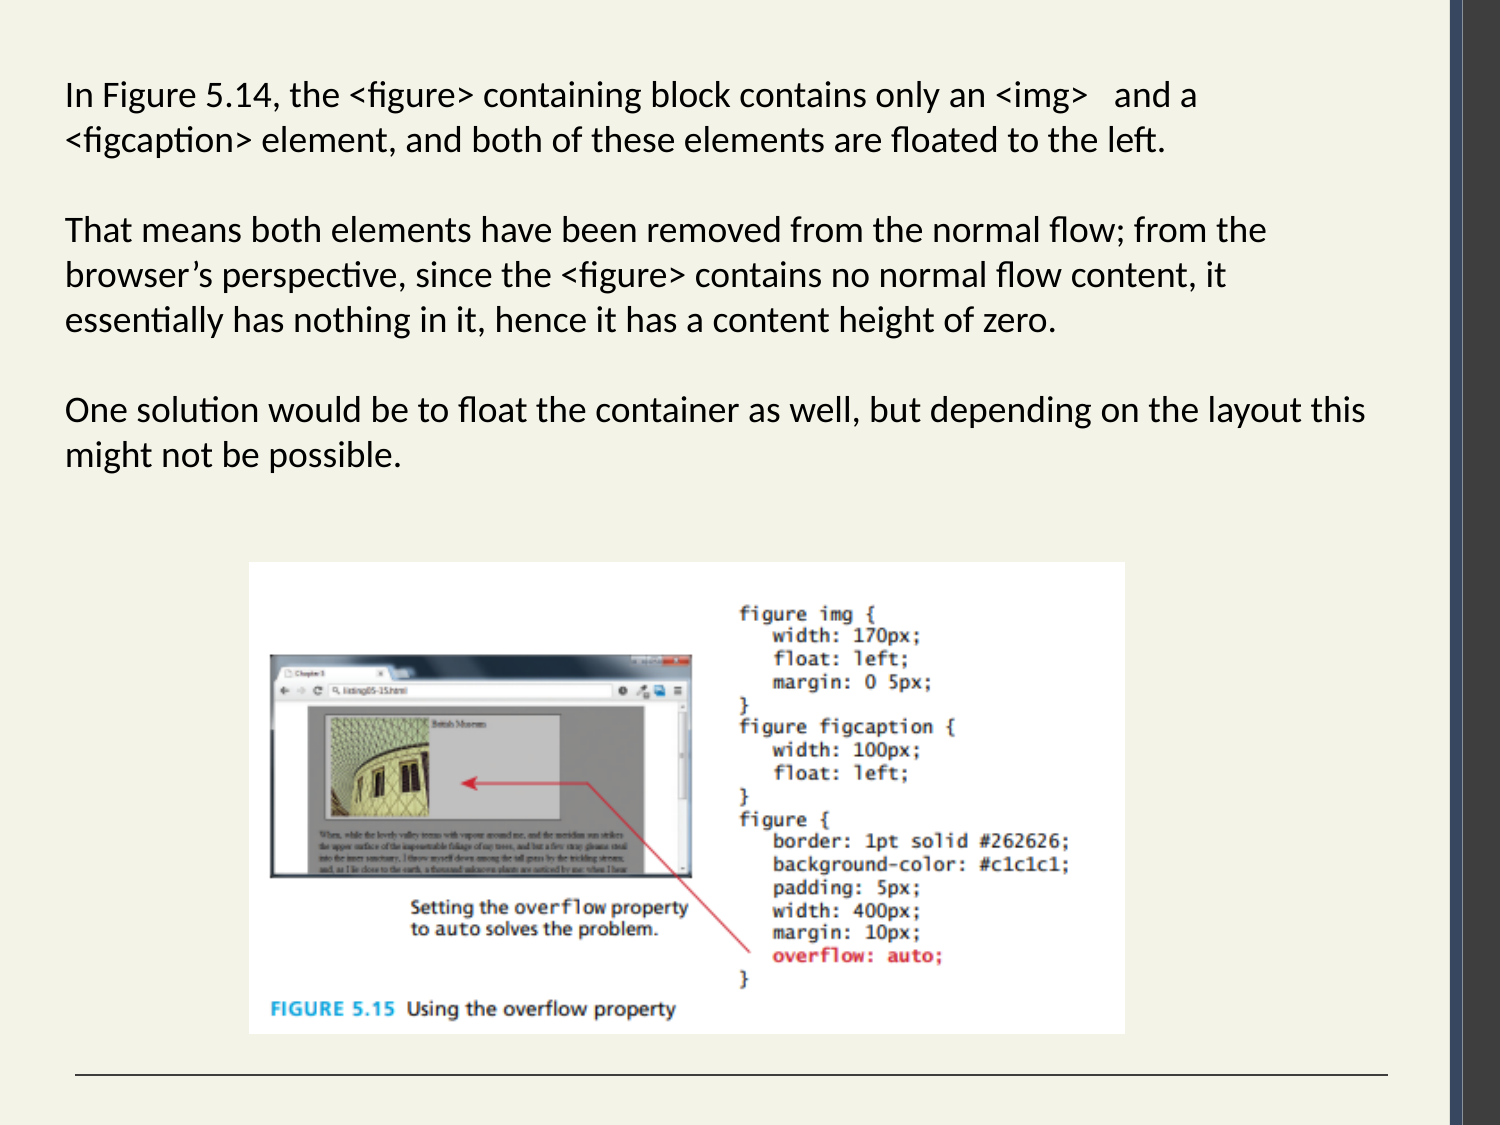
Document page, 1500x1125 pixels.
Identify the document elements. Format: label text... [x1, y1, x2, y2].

picture [249, 562, 1126, 1035]
text_box In Figure 5.14, the <figure> containing block contains only an <img> and a <figcaption> element, and both of these elements are floated to the left. That means both elements have been removed from the normal flow; from the browser’s perspective, since the <figure> contains no normal flow content, it essentially has nothing in it, hence it has a content height of zero. One solution would be to float the container as well, but depending on the layout this might not be possible. [49, 62, 1388, 483]
